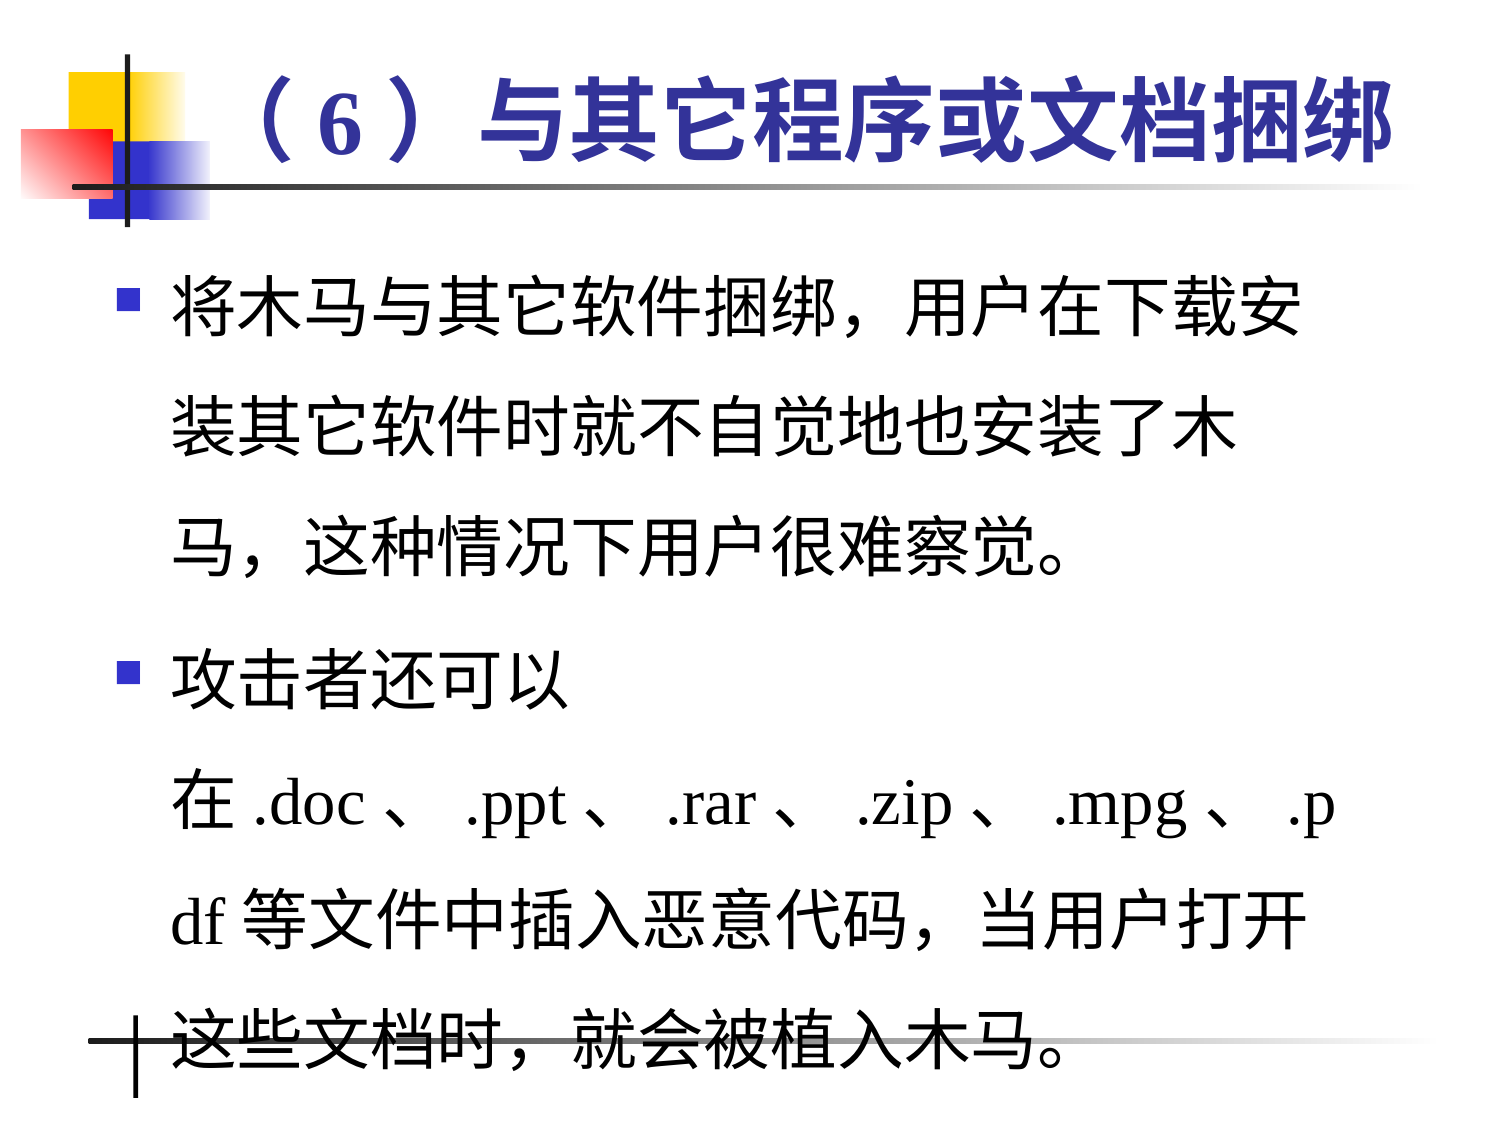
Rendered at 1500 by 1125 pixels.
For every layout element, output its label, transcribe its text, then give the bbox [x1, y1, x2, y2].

list 将木马与其它软件捆绑，用户在下载安装其它软件时就不自觉地也安装了木马，这种情况下用户很难察觉。 攻击者还可以在.doc、.ppt、.rar、.zip、.mpg、.pdf等文件中插入恶意代码，当用户打开这些文档时，就会被植入木马。 [98, 217, 1374, 969]
title （6）与其它程序或文档捆绑 [188, 23, 1468, 181]
